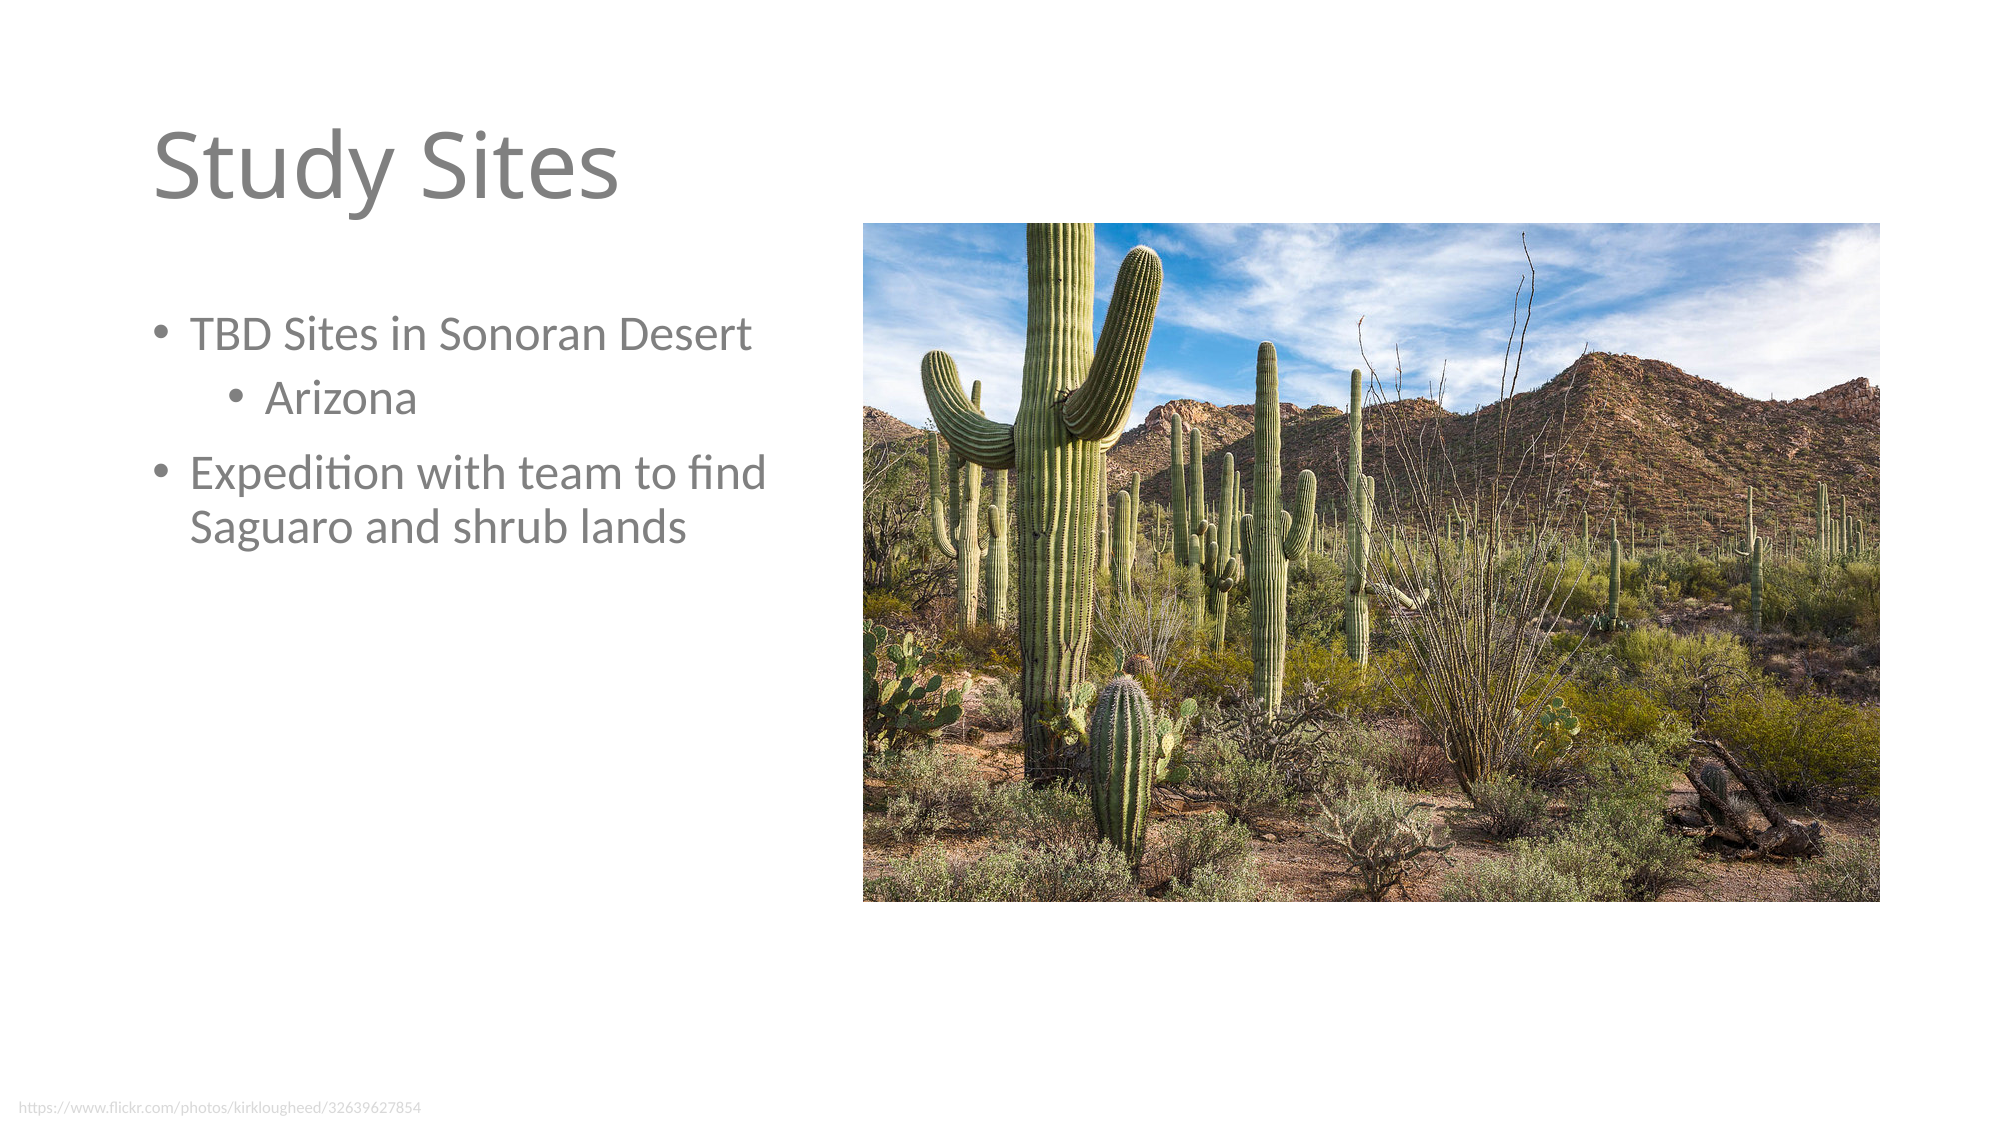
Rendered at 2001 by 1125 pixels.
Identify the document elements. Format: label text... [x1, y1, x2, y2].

picture [863, 223, 1880, 902]
list TBD Sites in Sonoran Desert Arizona Expedition with team to find Saguaro and shrub lands [137, 299, 899, 1014]
text_box https://www.flickr.com/photos/kirklougheed/32639627854 [3, 1089, 437, 1124]
title Study Sites [137, 59, 1863, 278]
